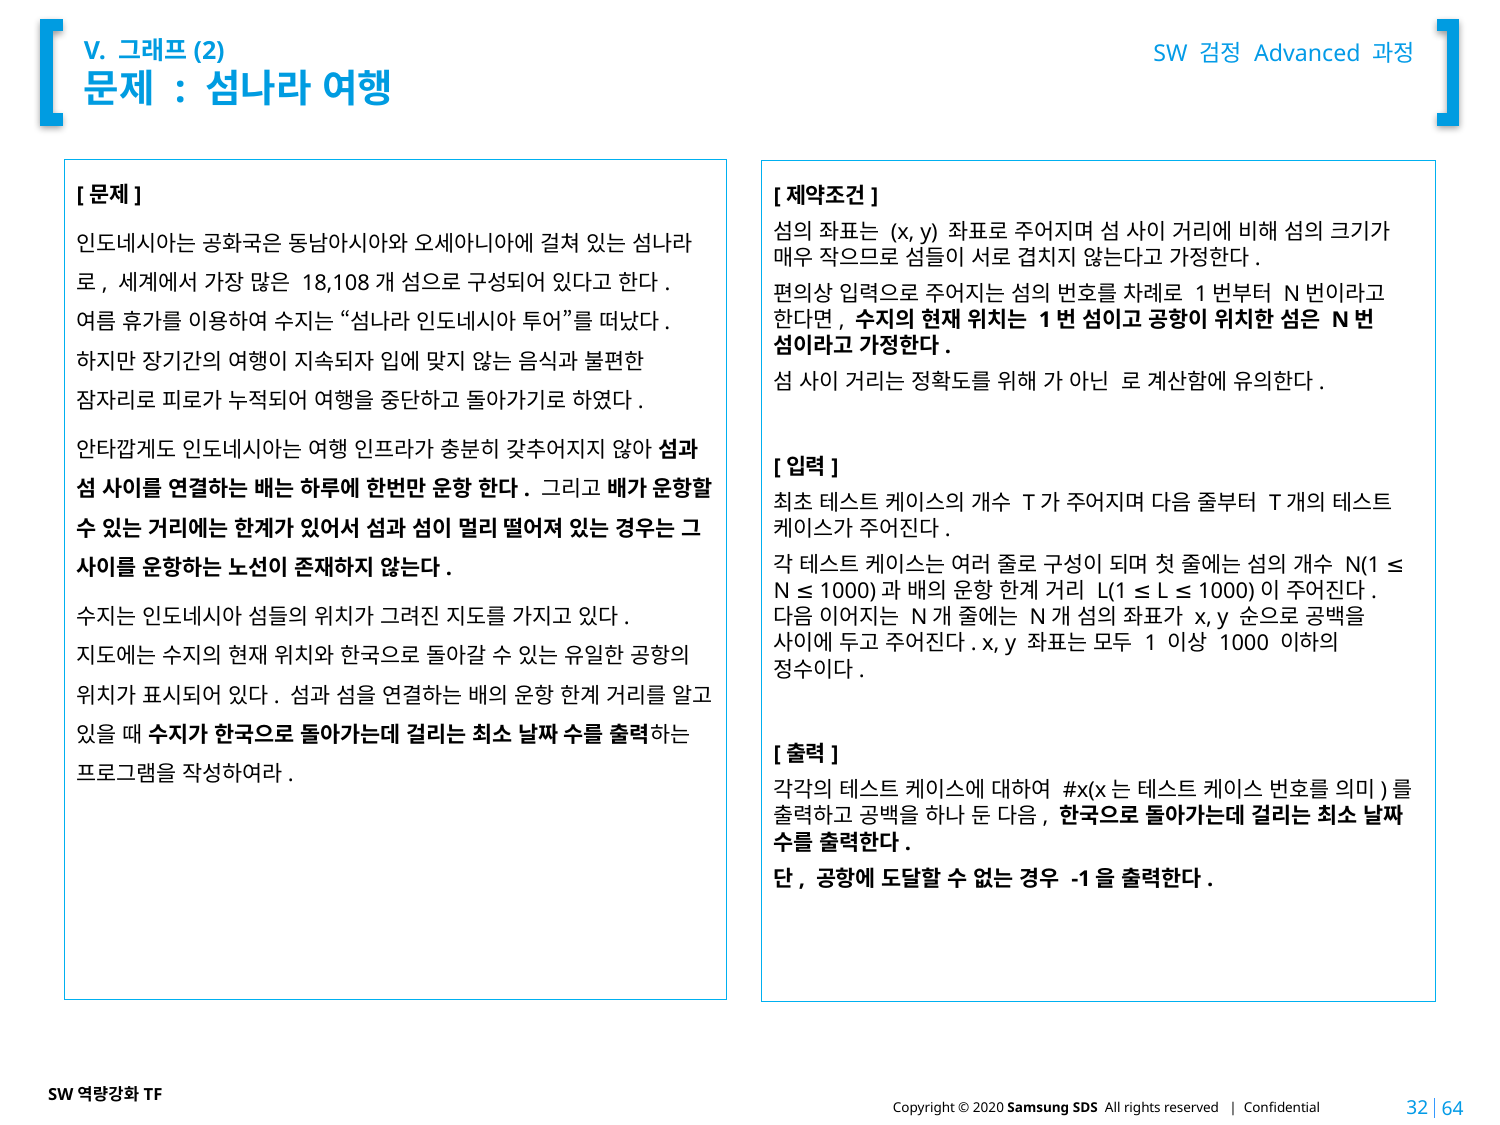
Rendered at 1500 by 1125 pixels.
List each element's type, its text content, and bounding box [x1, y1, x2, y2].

title V. 그래프(2) 문제 : 섬나라 여행 [83, 33, 1328, 111]
list [문제] 인도네시아는 공화국은 동남아시아와 오세아니아에 걸쳐 있는 섬나라로, 세계에서 가장 많은 18,108개 섬으로 구성되어 있다고 한다. 여름 휴가를 이용하여 수지는 “섬나라 인도네시아 투어”를 떠났다. 하지만 장기간의 여행이 지속되자 입에 맞지 않는 음식과 불편한 잠자리로 피로가 누적되어 여행을 중단하고 돌아가기로 하였다. 안타깝게도 인도네시아는 여행 인프라가 충분히 갖추어지지 않아 섬과 섬 사이를 연결하는 배는 하루에 한번만 운항 한다. 그리고 배가 운항할 수 있는 거리에는 한계가 있어서 섬과 섬이 멀리 떨어져 있는 경우는 그 사이를 운항하는 노선이 존재하지 않는다. 수지는 인도네시아 섬들의 위치가 그려진 지도를 가지고 있다. 지도에는 수지의 현재 위치와 한국으로 돌아갈 수 있는 유일한 공항의 위치가 표시되어 있다. 섬과 섬을 연결하는 배의 운항 한계 거리를 알고 있을 때 수지가 한국으로 돌아가는데 걸리는 최소 날짜 수를 출력하는 프로그램을 작성하여라. [64, 159, 727, 1000]
list SW 검정 Advanced 과정 [925, 30, 1416, 90]
